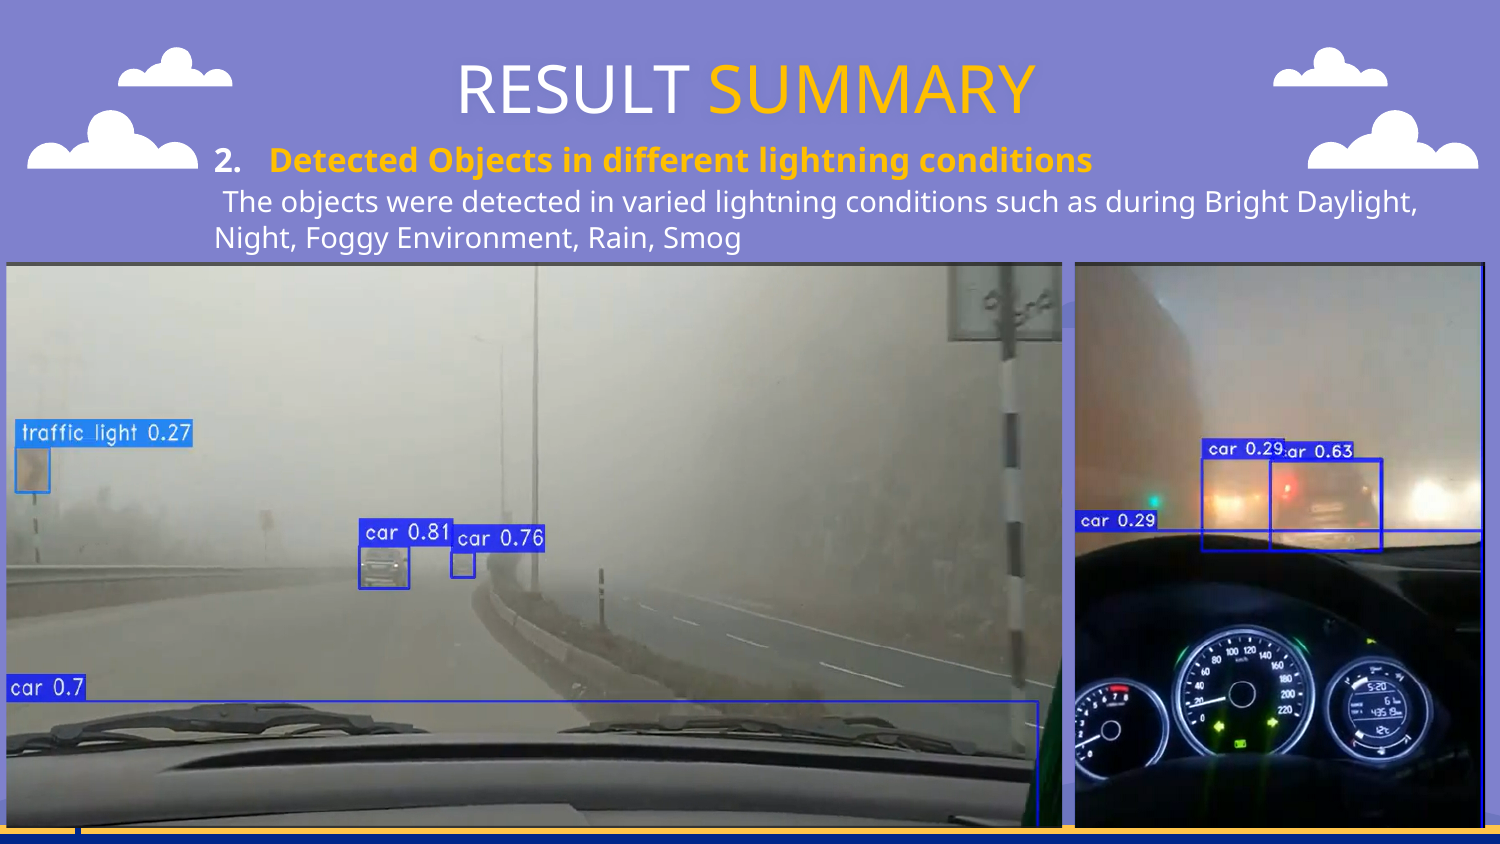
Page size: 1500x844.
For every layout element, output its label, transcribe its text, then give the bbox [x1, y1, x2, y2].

list 2. Detected Objects in different lightning conditions The objects were detected in varied lightning conditions such as during Bright Daylight, Night, Foggy Environment, Rain, Smog [198, 124, 1472, 270]
picture [1074, 262, 1486, 828]
title RESULT SUMMARY [114, 31, 1378, 126]
picture [6, 262, 1063, 828]
